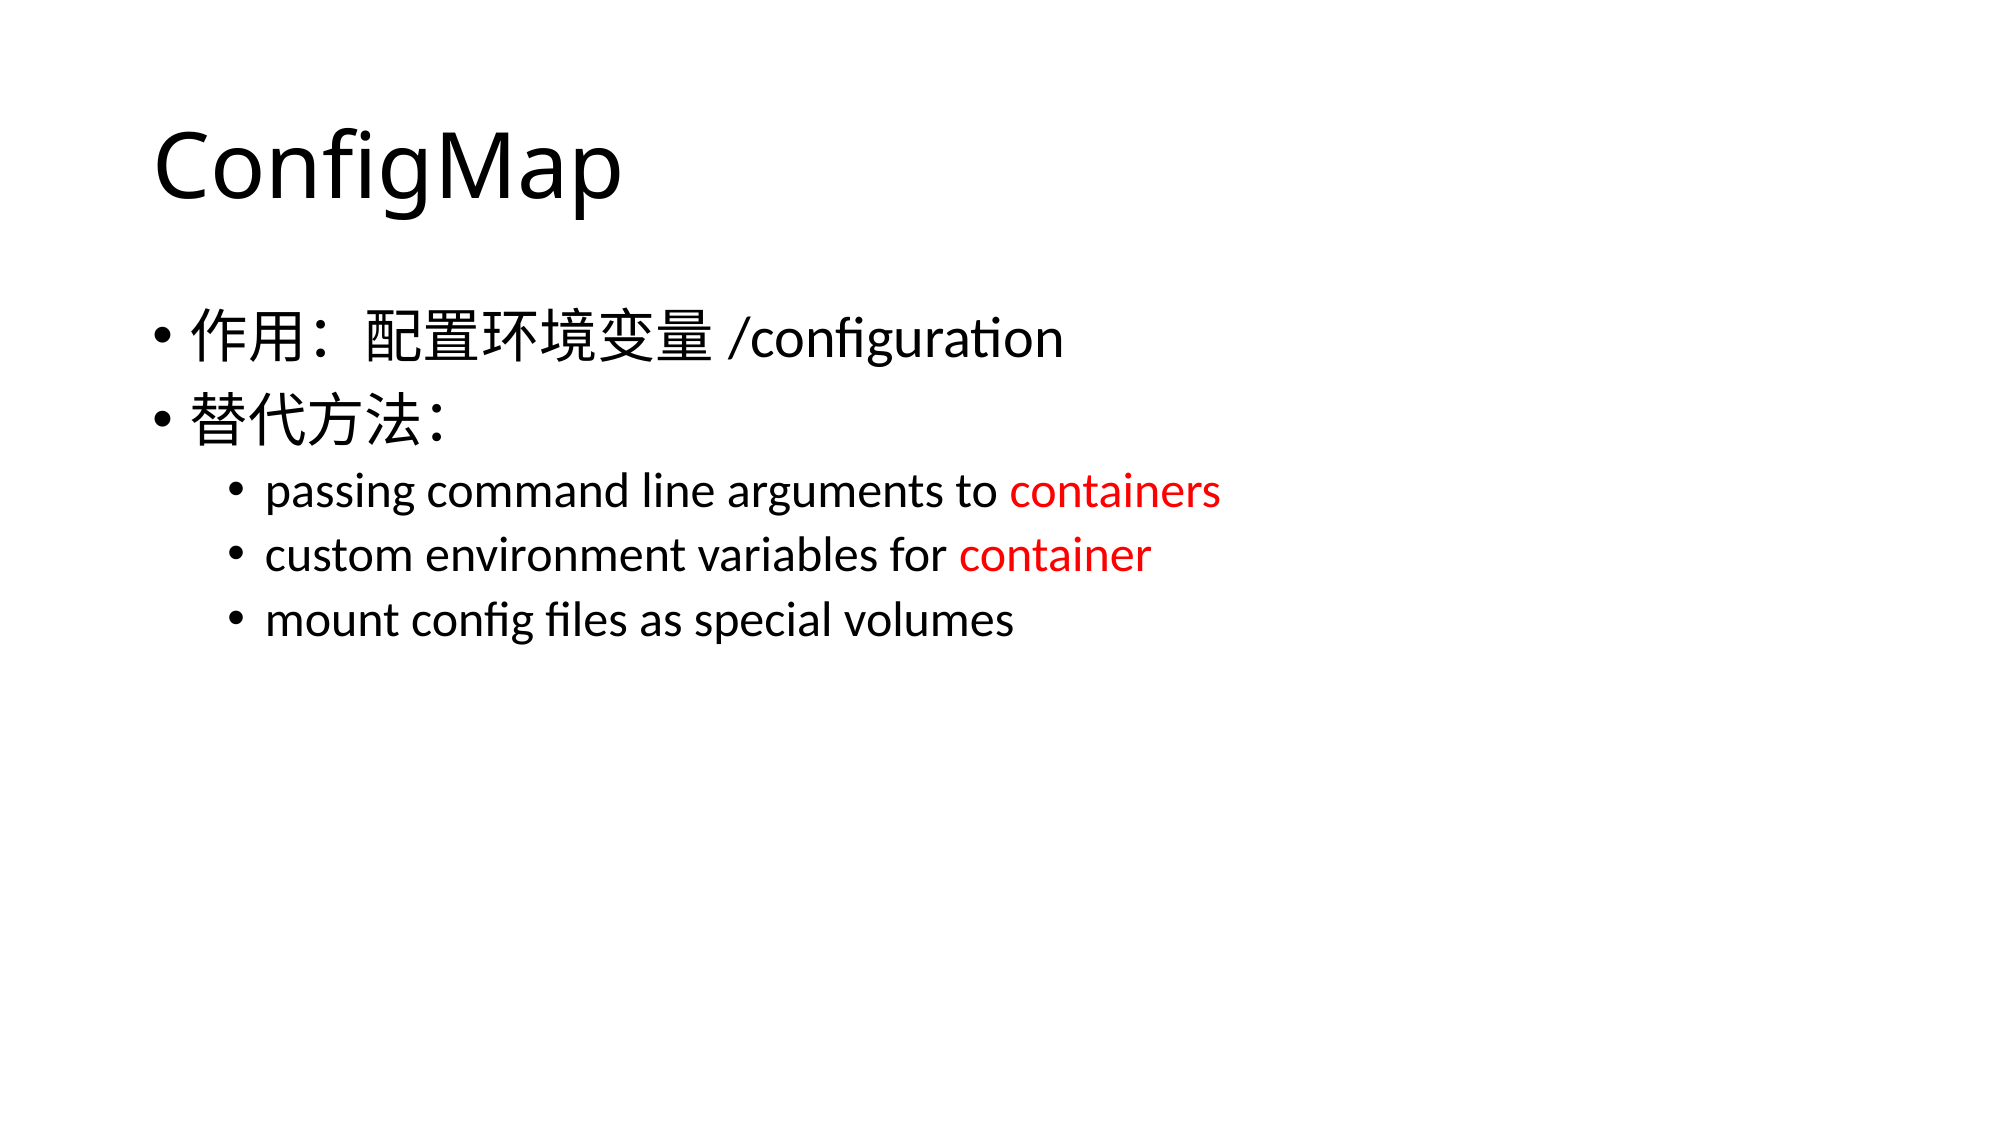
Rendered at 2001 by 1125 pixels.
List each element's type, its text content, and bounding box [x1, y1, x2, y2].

list 作用：配置环境变量/configuration 替代方法： passing command line arguments to containers custom environment variables for container mount config files as special volumes [137, 299, 1863, 1014]
title ConfigMap [137, 59, 1863, 278]
